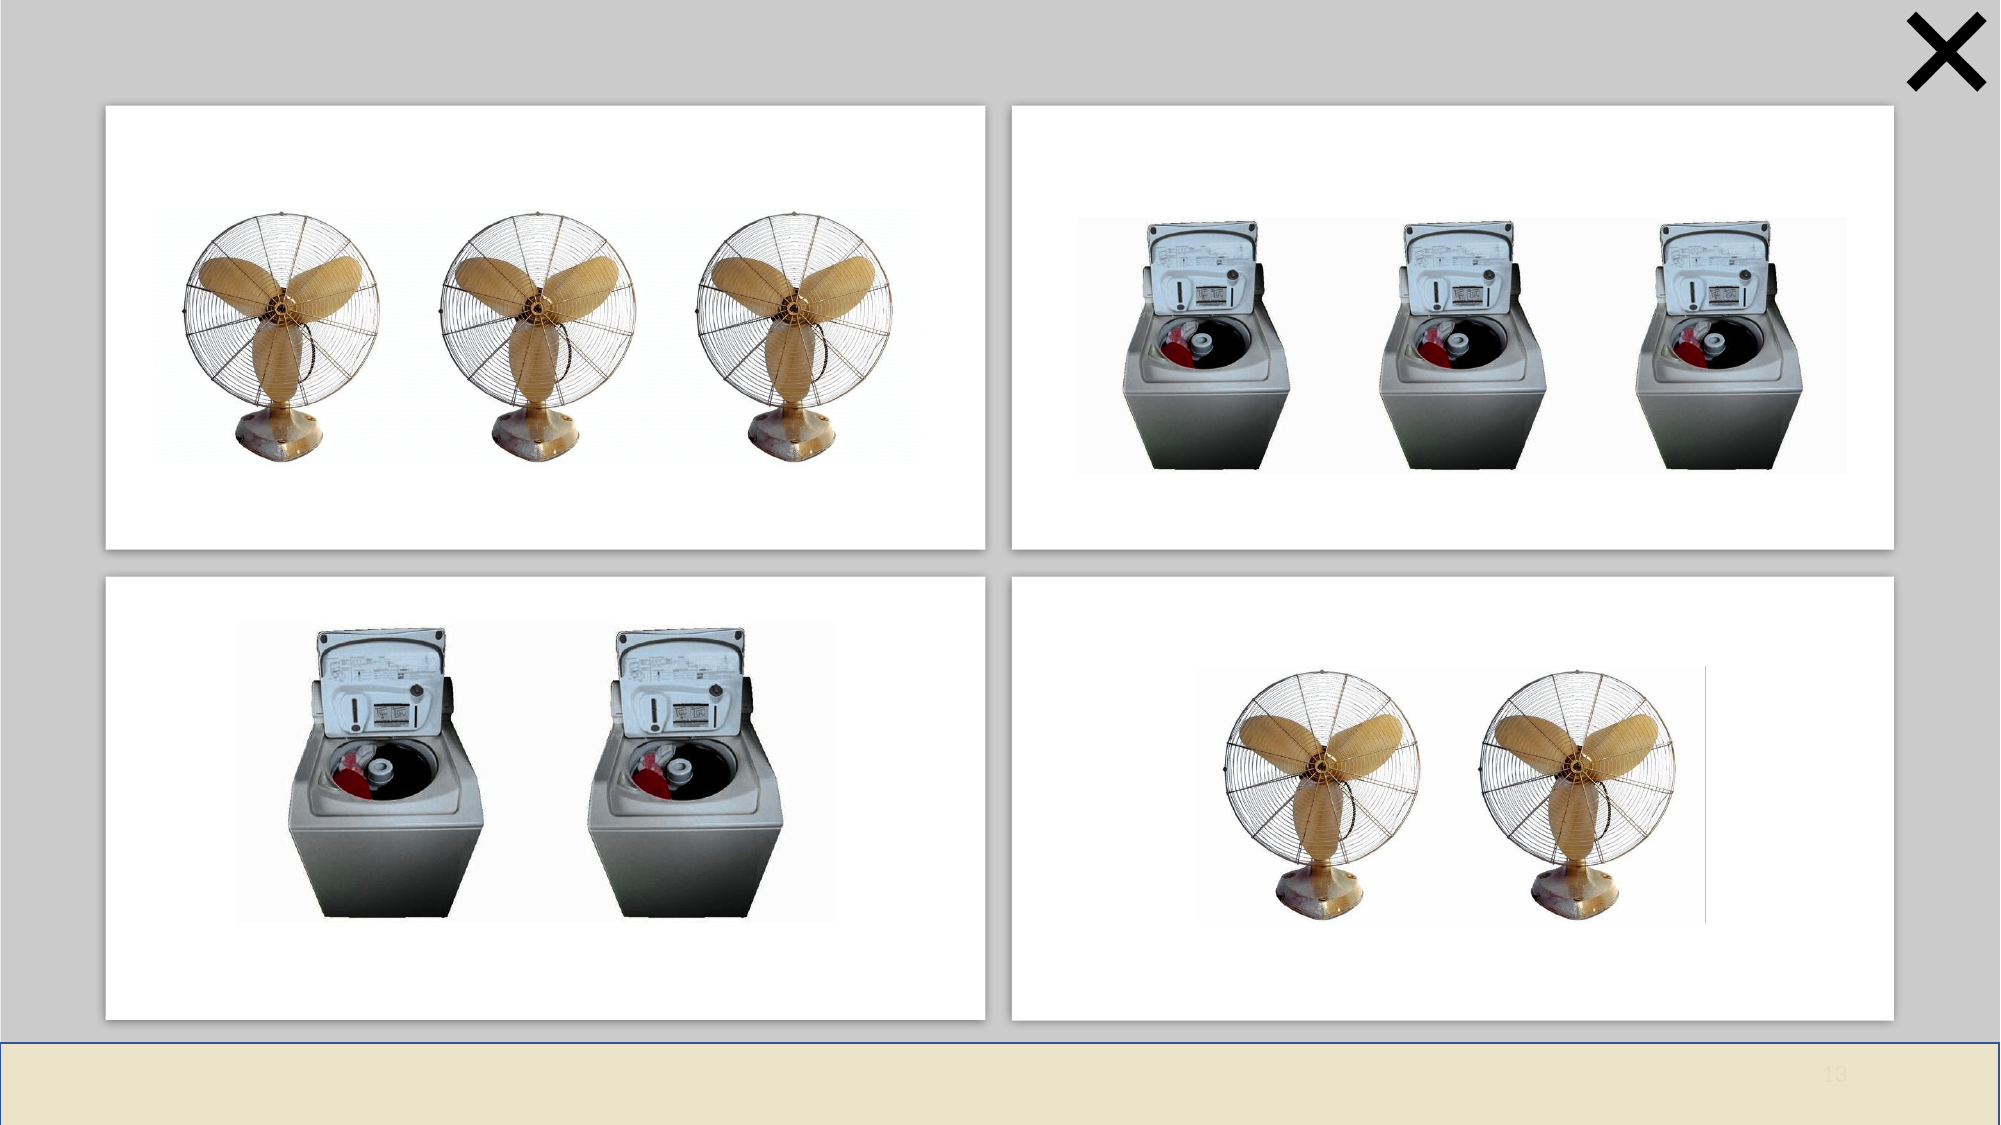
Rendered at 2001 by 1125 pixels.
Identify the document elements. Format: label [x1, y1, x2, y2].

picture [238, 623, 838, 923]
picture [1195, 666, 1707, 923]
text_box [1011, 576, 1895, 1022]
text_box [0, 1042, 2000, 1125]
text_box [0, 0, 2000, 1042]
picture [1892, 0, 2000, 106]
picture [1078, 217, 1847, 474]
text_box [104, 576, 986, 1021]
picture [153, 208, 922, 465]
text_box [1011, 104, 1895, 551]
text_box [104, 104, 986, 551]
